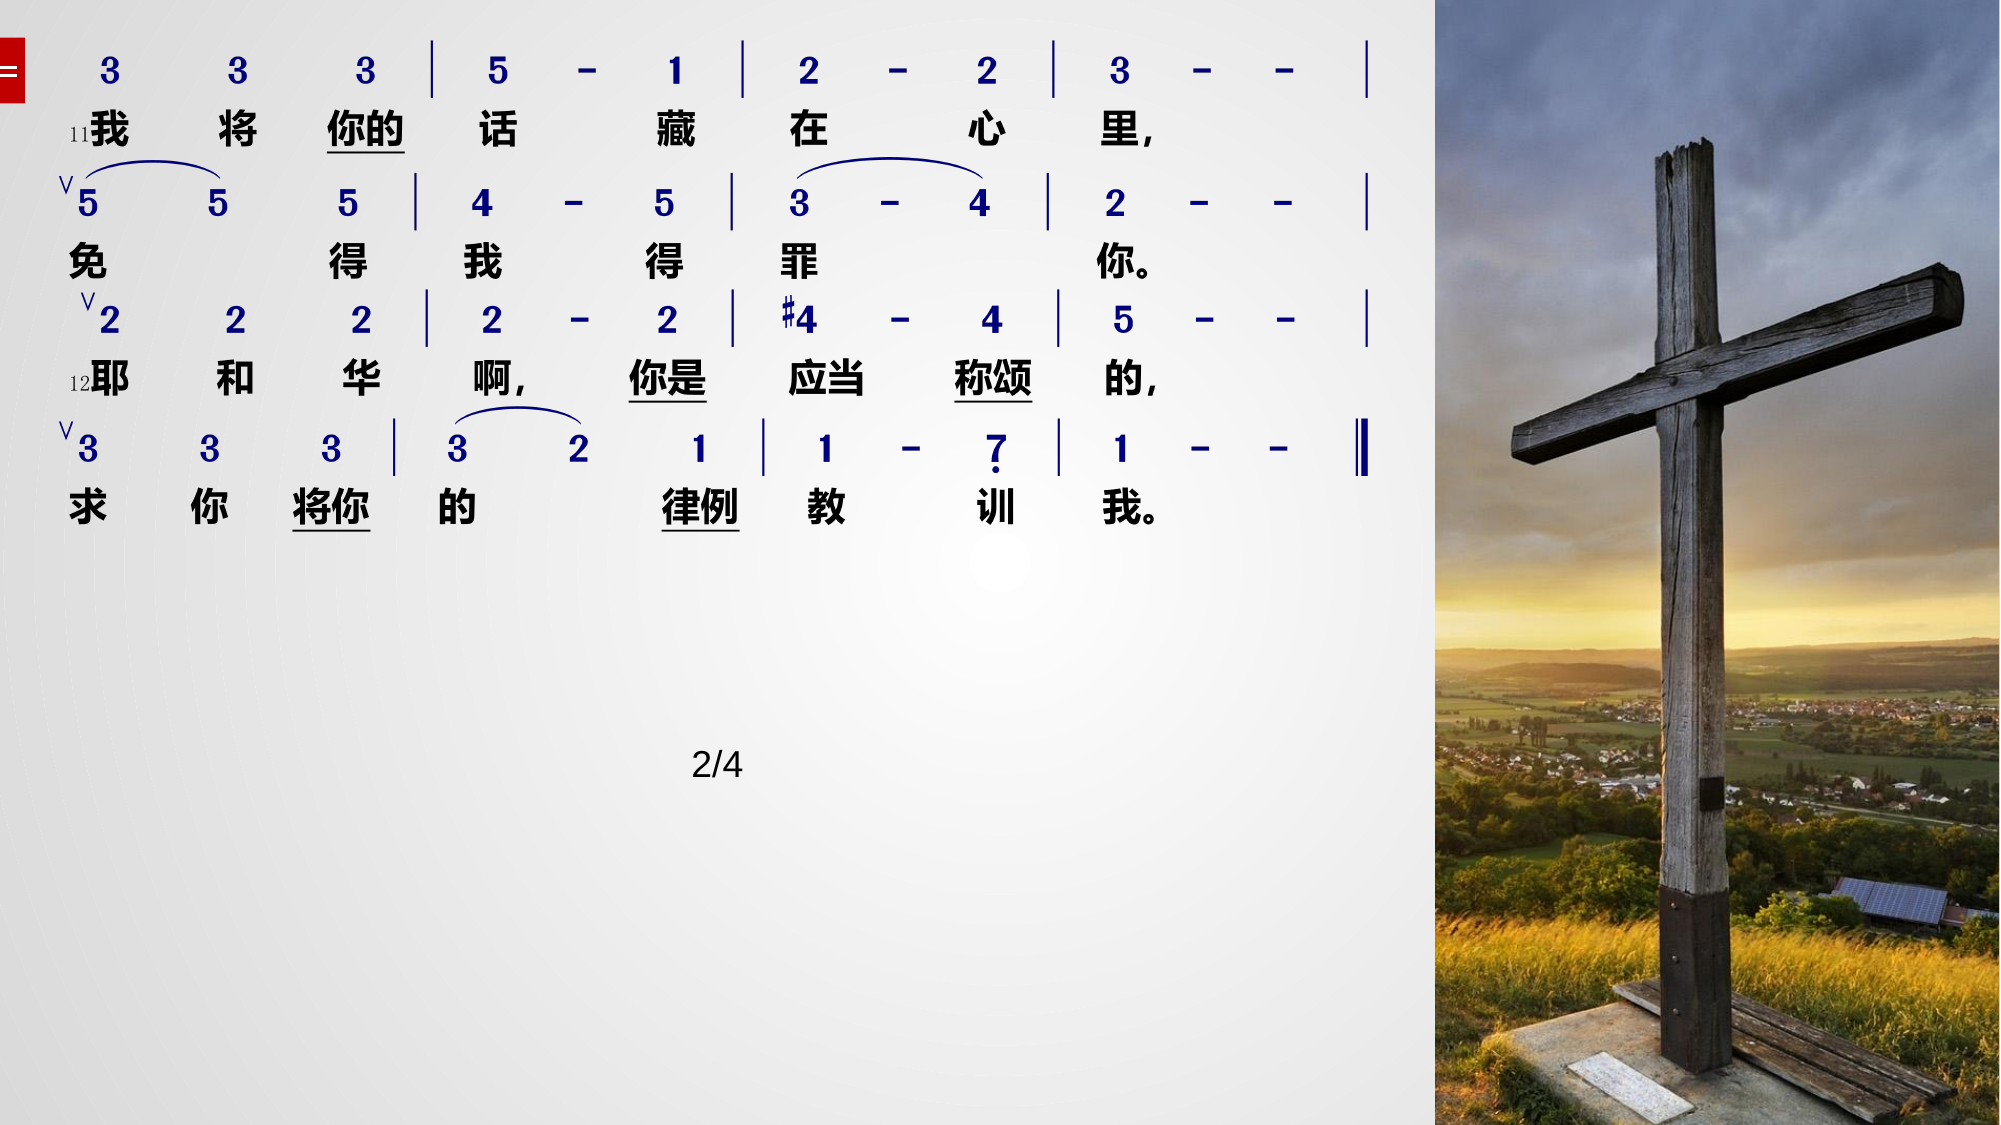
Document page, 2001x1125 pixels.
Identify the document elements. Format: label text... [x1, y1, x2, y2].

picture [0, 0, 2000, 1125]
list 2/4 [0, 738, 1435, 788]
